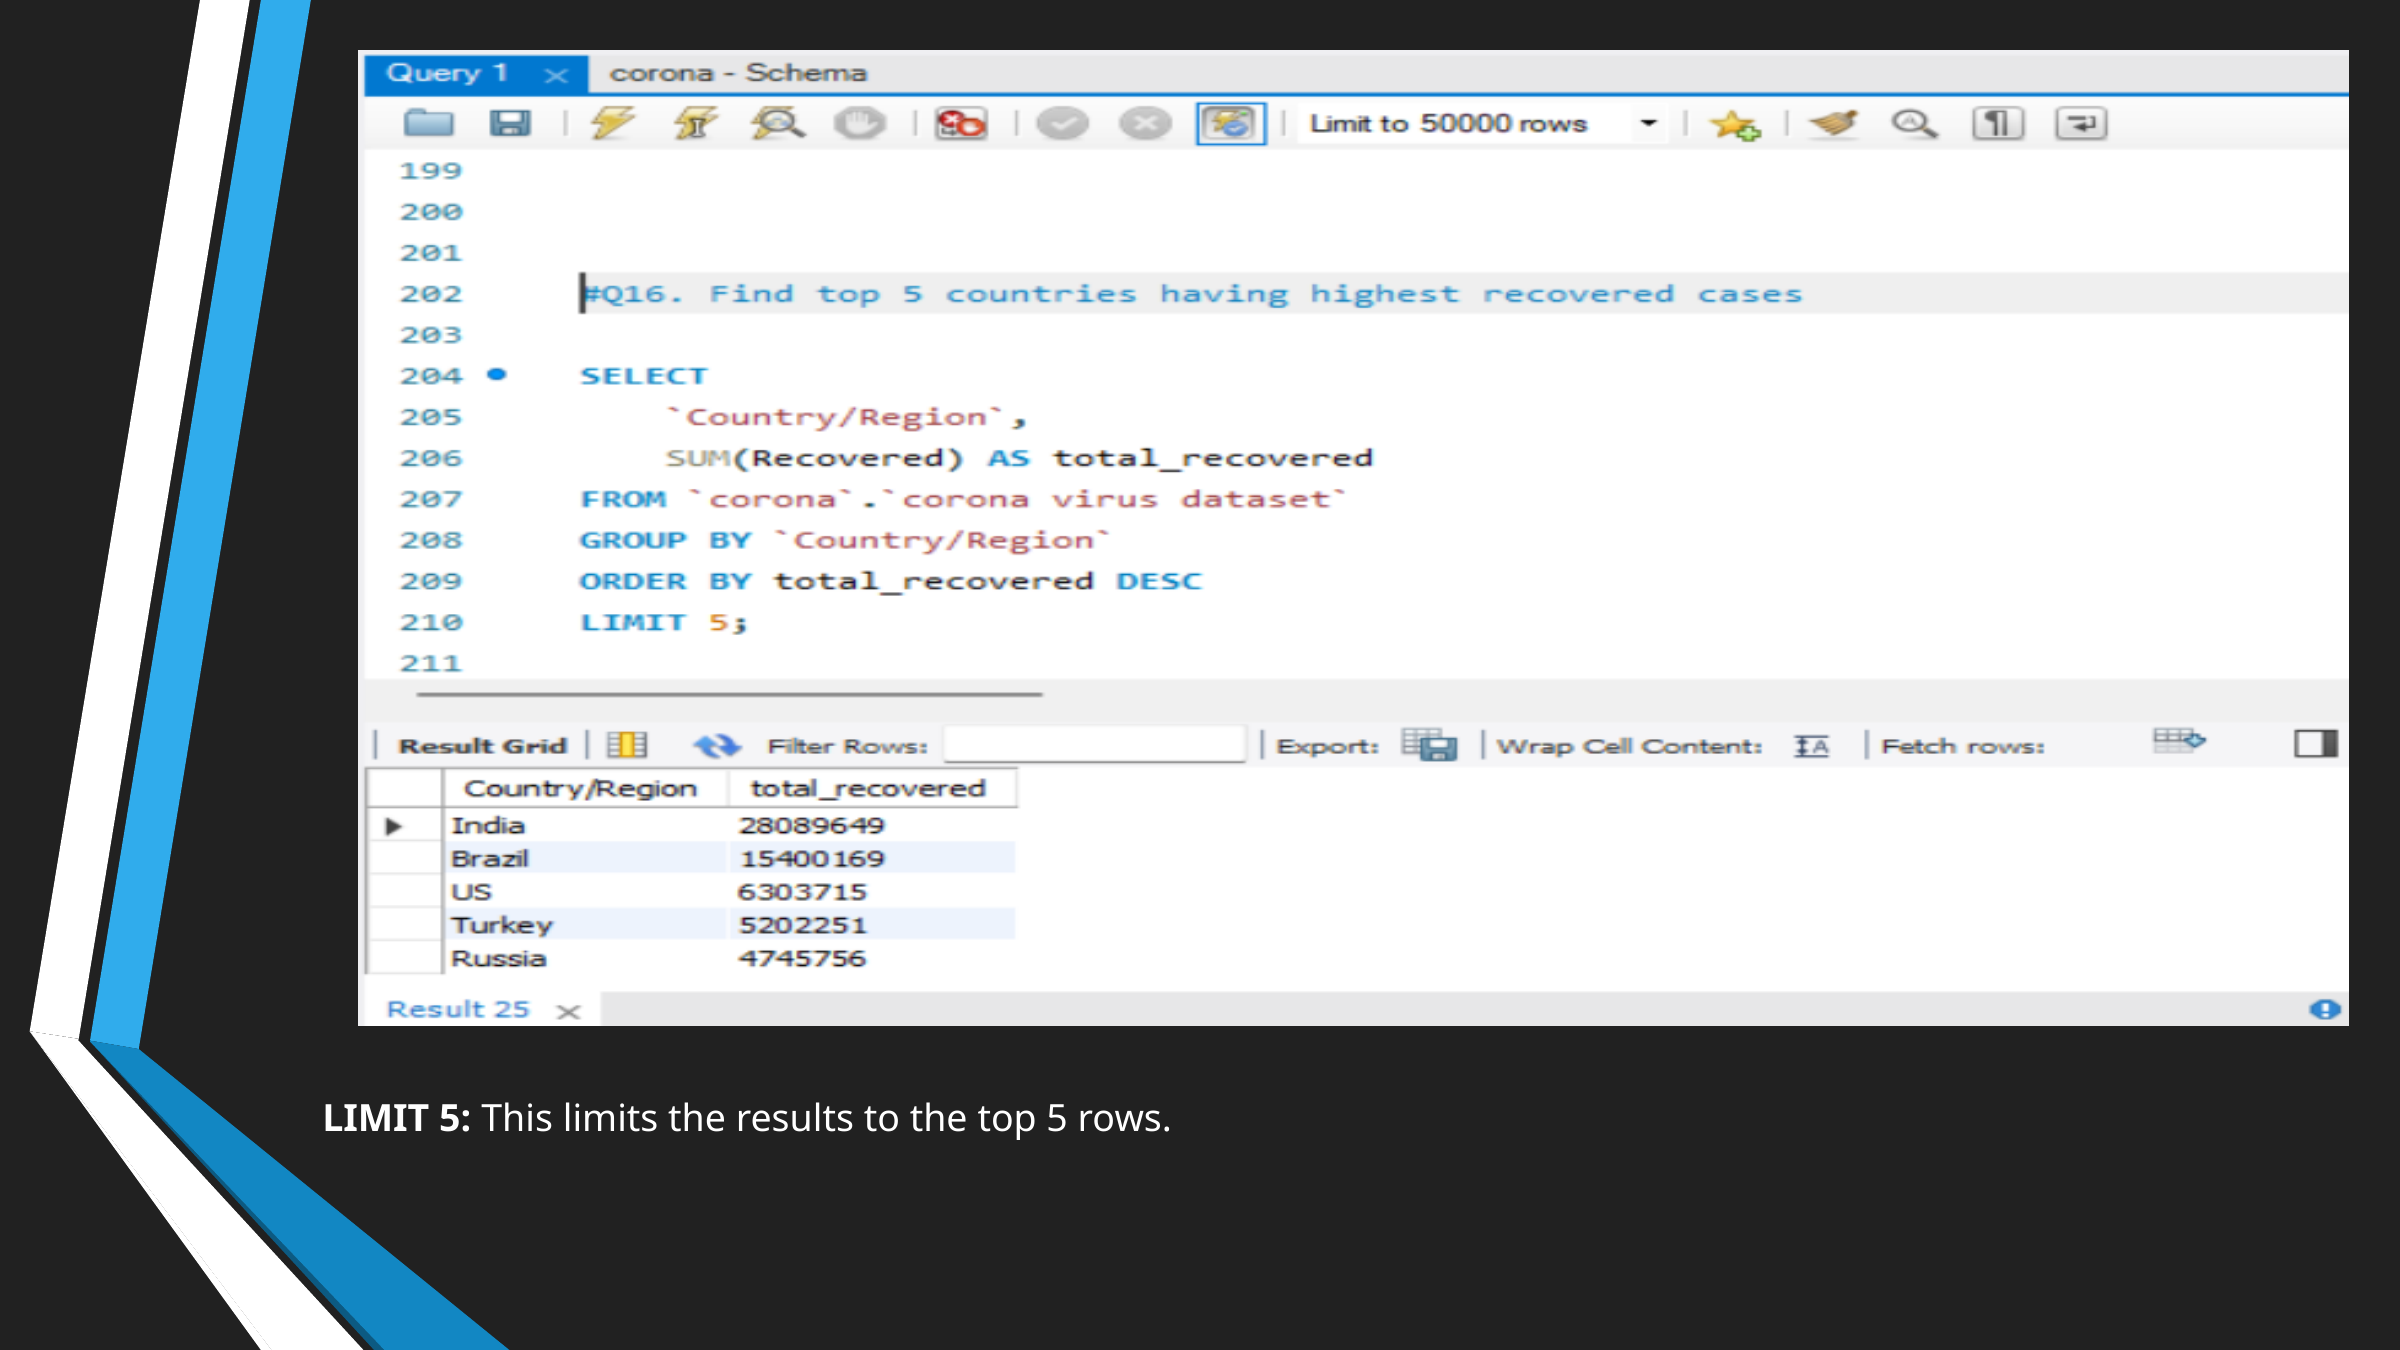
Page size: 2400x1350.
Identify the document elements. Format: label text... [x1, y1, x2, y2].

text_box LIMIT 5: This limits the results to the top 5 rows. [307, 1086, 1188, 1146]
picture [358, 50, 2349, 1026]
